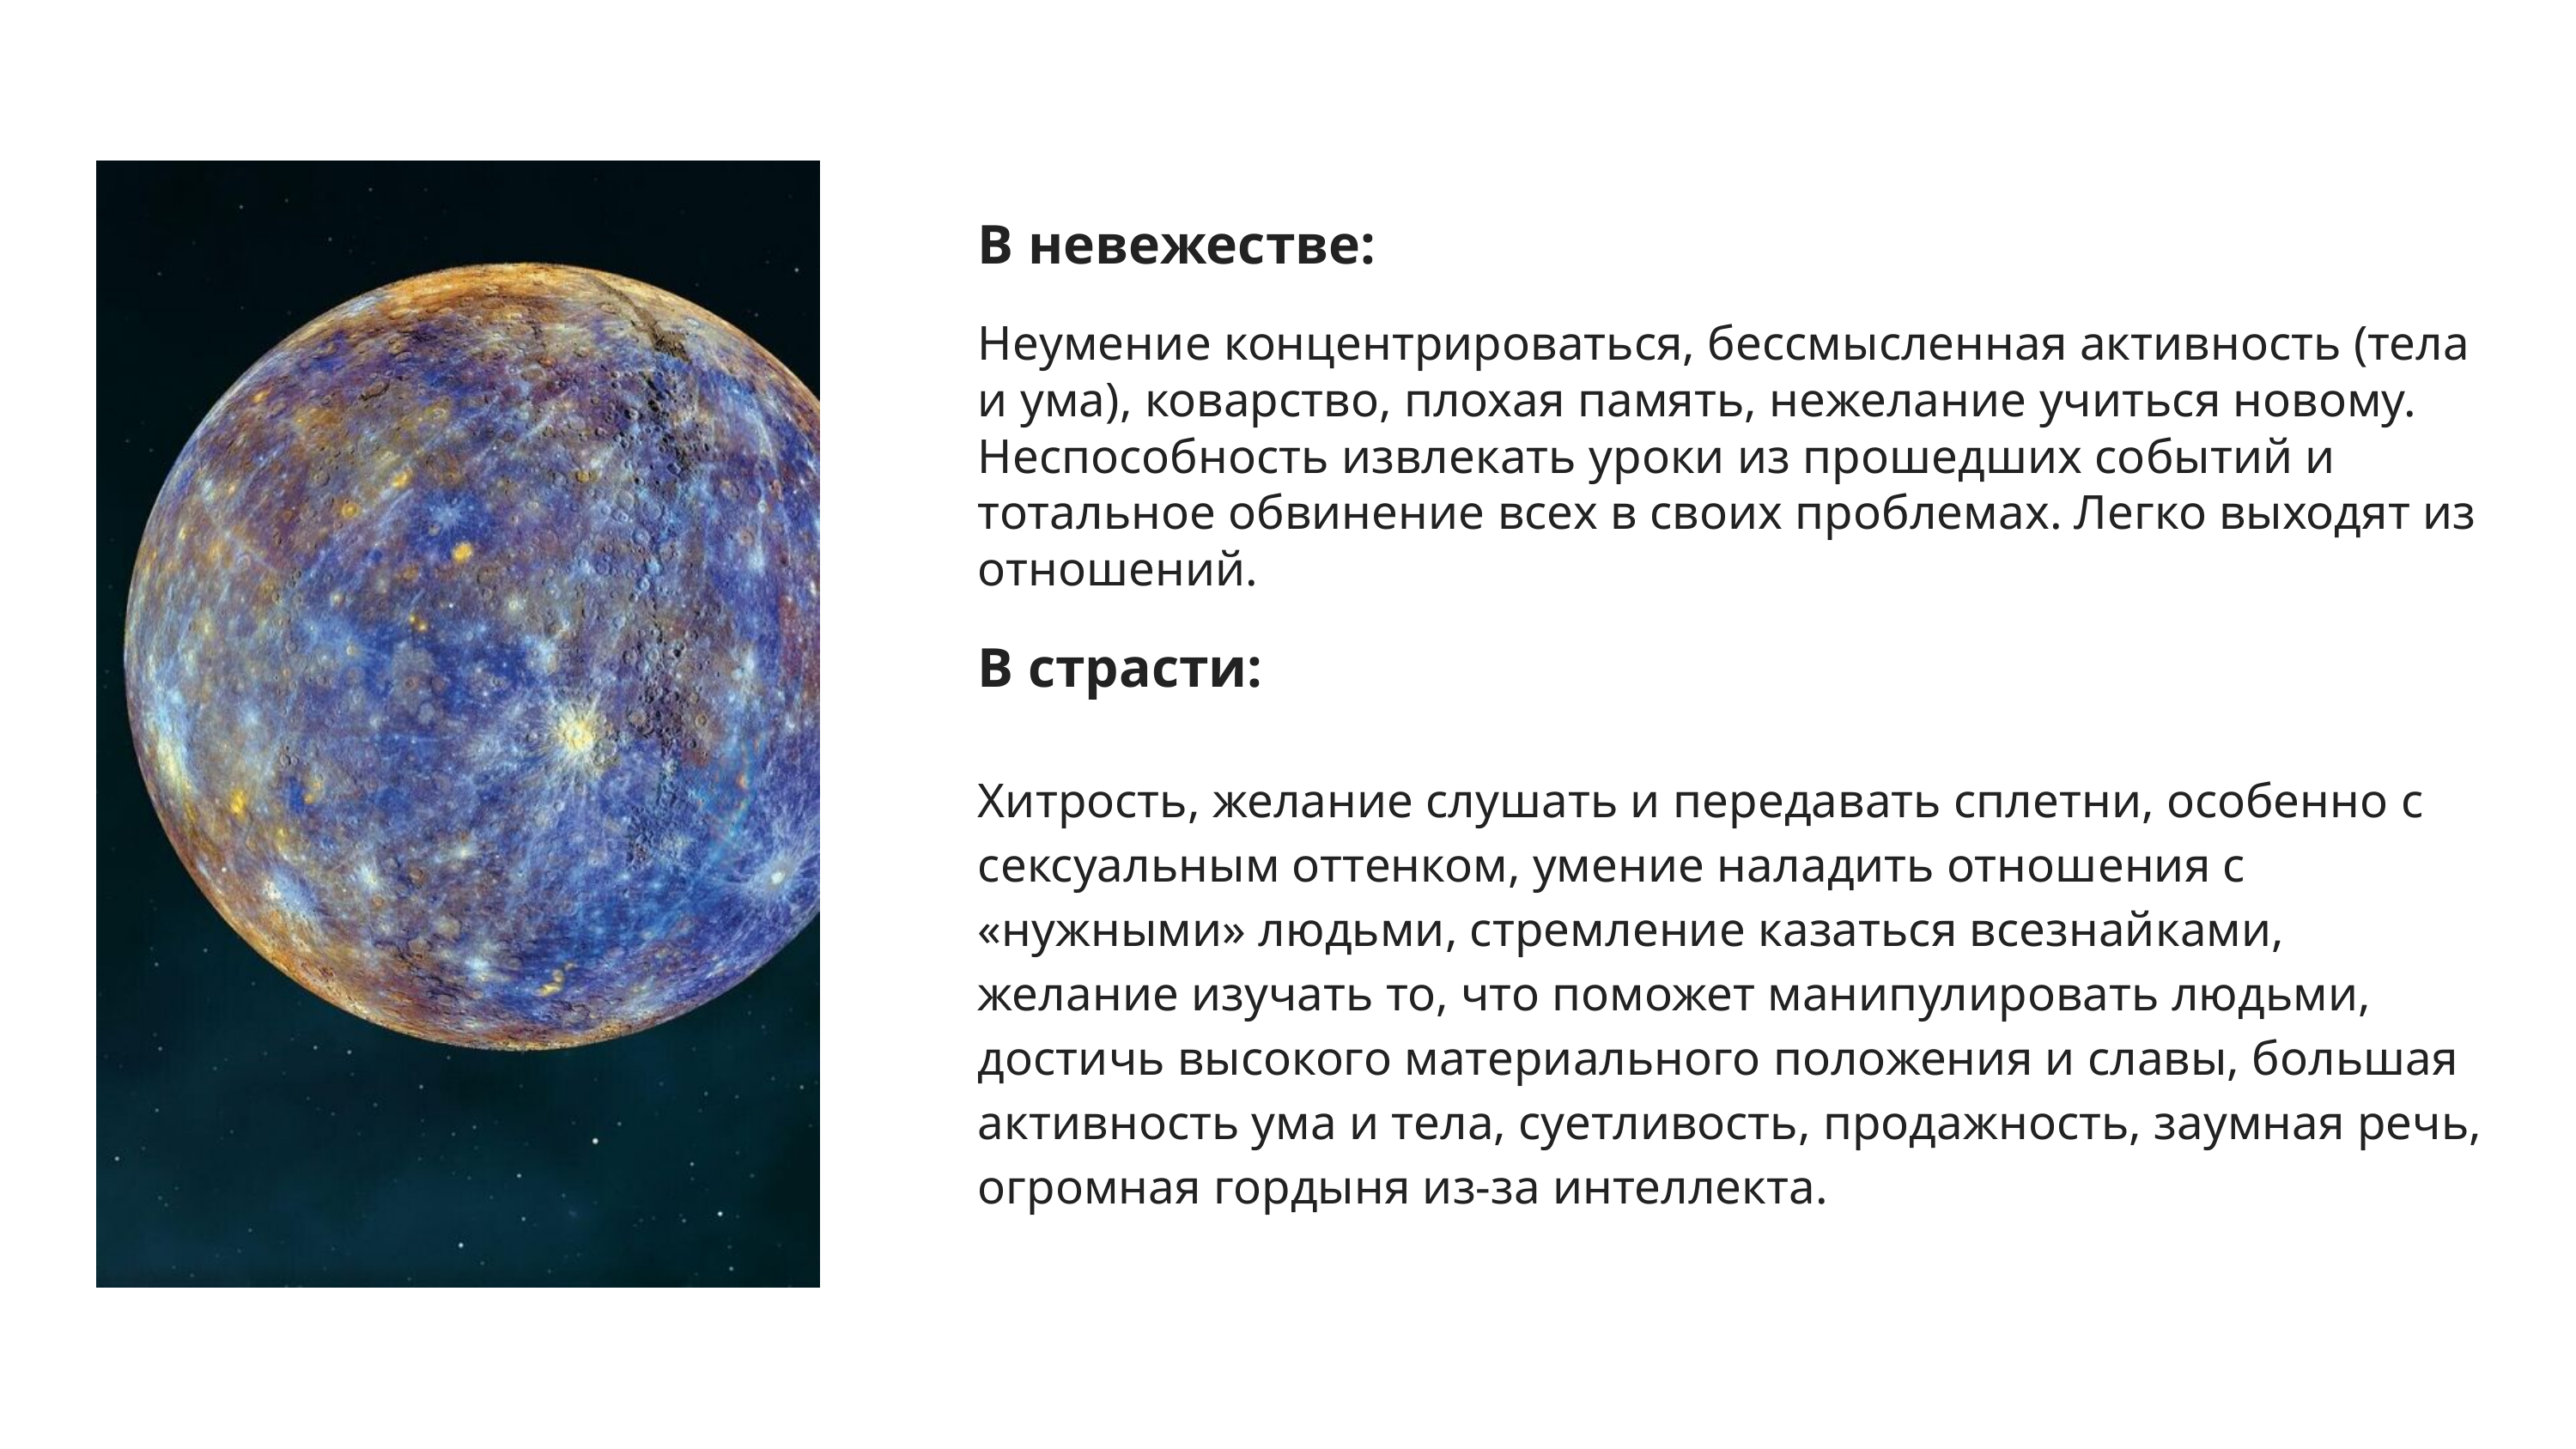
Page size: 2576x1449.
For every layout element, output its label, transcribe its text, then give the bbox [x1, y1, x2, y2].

text_box В невежестве: Неумение концентрироваться, бессмысленная активность (тела и ума), коварство, плохая память, нежелание учиться новому. Неспособность извлекать уроки из прошедших событий и тотальное обвинение всех в своих проблемах. Легко выходят из отношений. В страсти: Хитрость, желание слушать и передавать сплетни, особенно с сексуальным оттенком, умение наладить отношения с «нужными» людьми, стремление казаться всезнайками, желание изучать то, что поможет манипулировать людьми, достичь высокого материального положения и славы, большая активность ума и тела, суетливость, продажность, заумная речь, огромная гордыня из-за интеллекта. [977, 210, 2488, 1240]
picture [96, 161, 820, 1288]
